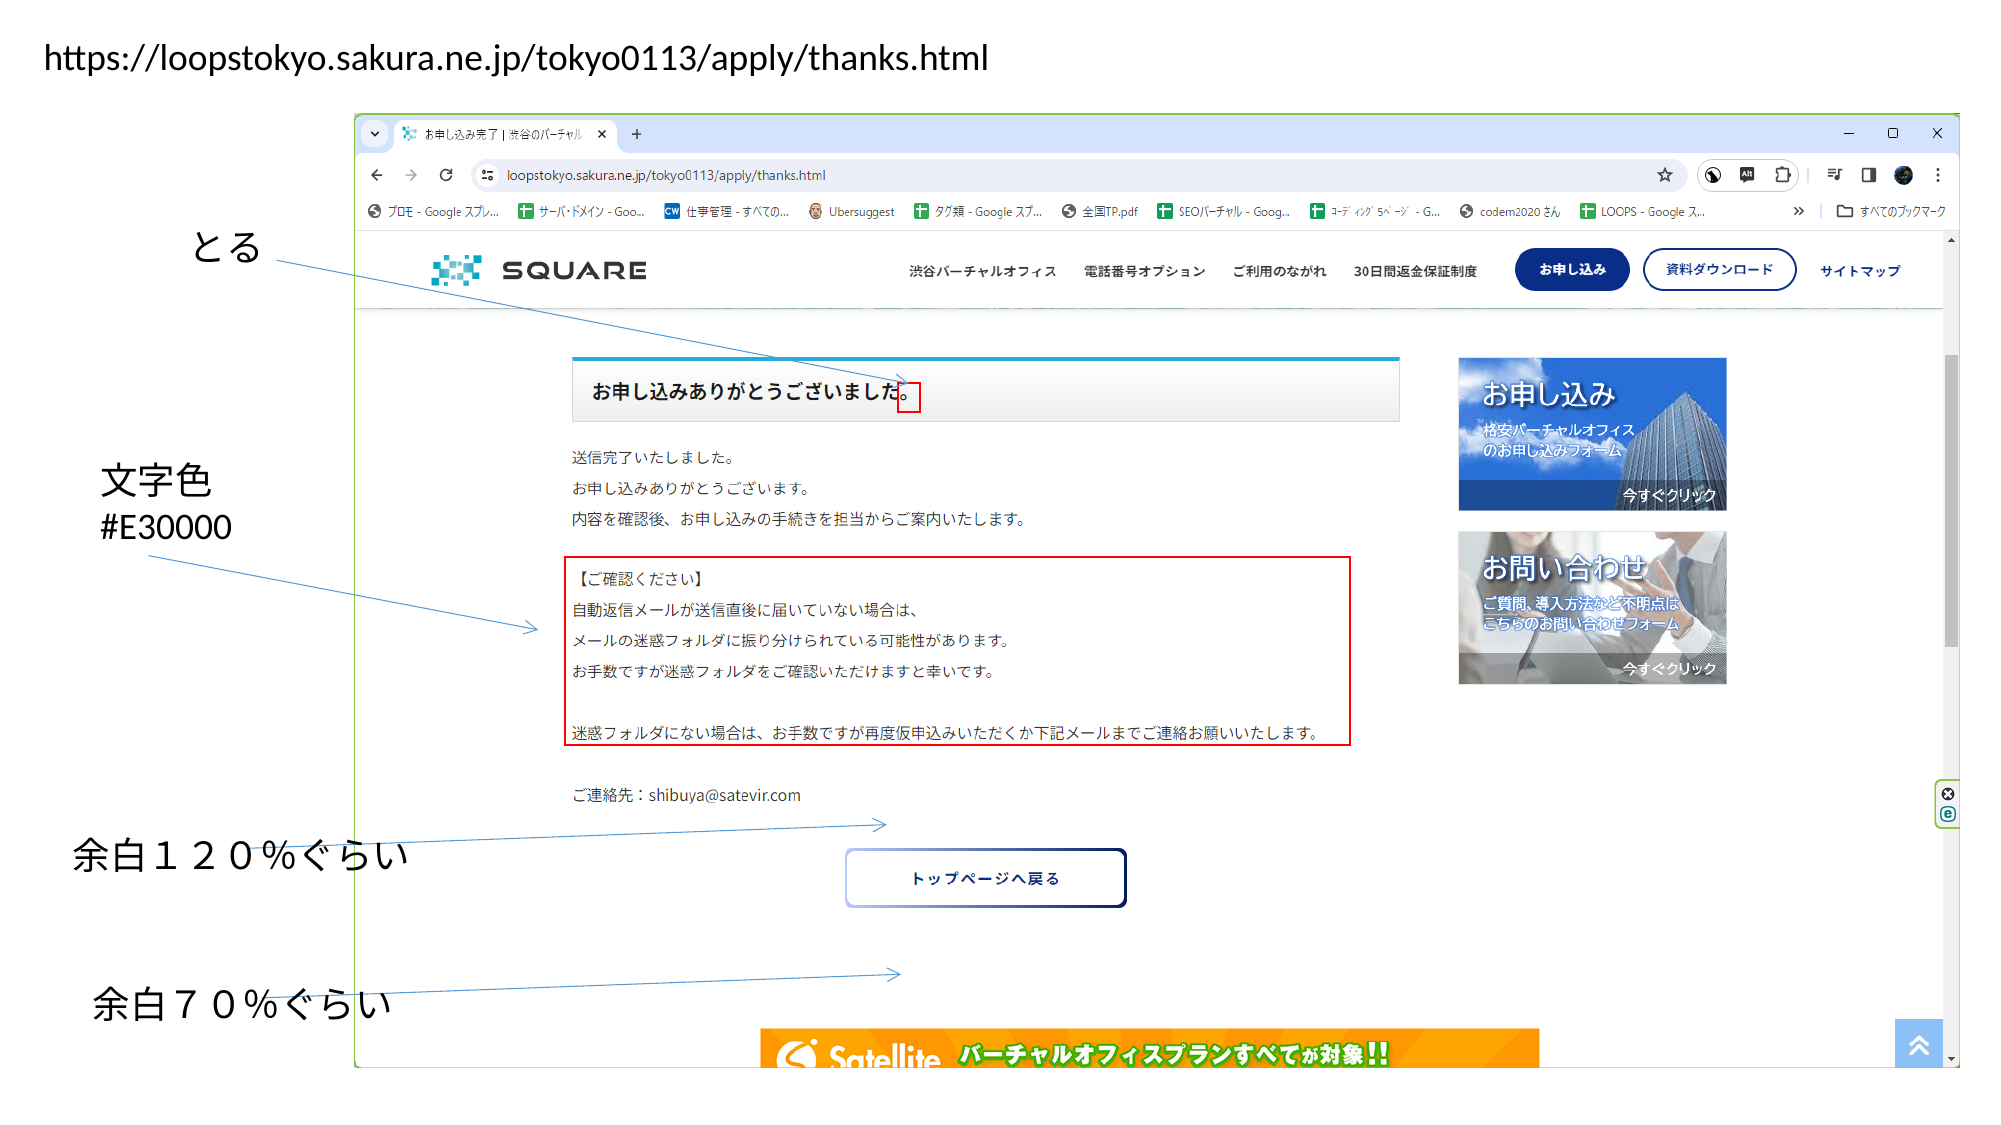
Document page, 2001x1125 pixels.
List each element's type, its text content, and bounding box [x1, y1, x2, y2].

text_box 余白７０％ぐらい [77, 974, 354, 1034]
text_box 文字色 #E30000 [85, 449, 248, 555]
text_box https://loopstokyo.sakura.ne.jp/tokyo0113/apply/thanks.html [28, 25, 1005, 86]
text_box 余白１２０％ぐらい [57, 824, 354, 885]
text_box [276, 260, 909, 384]
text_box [261, 974, 902, 998]
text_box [148, 555, 539, 630]
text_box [247, 824, 887, 849]
text_box とる [173, 216, 279, 277]
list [354, 113, 1960, 1068]
